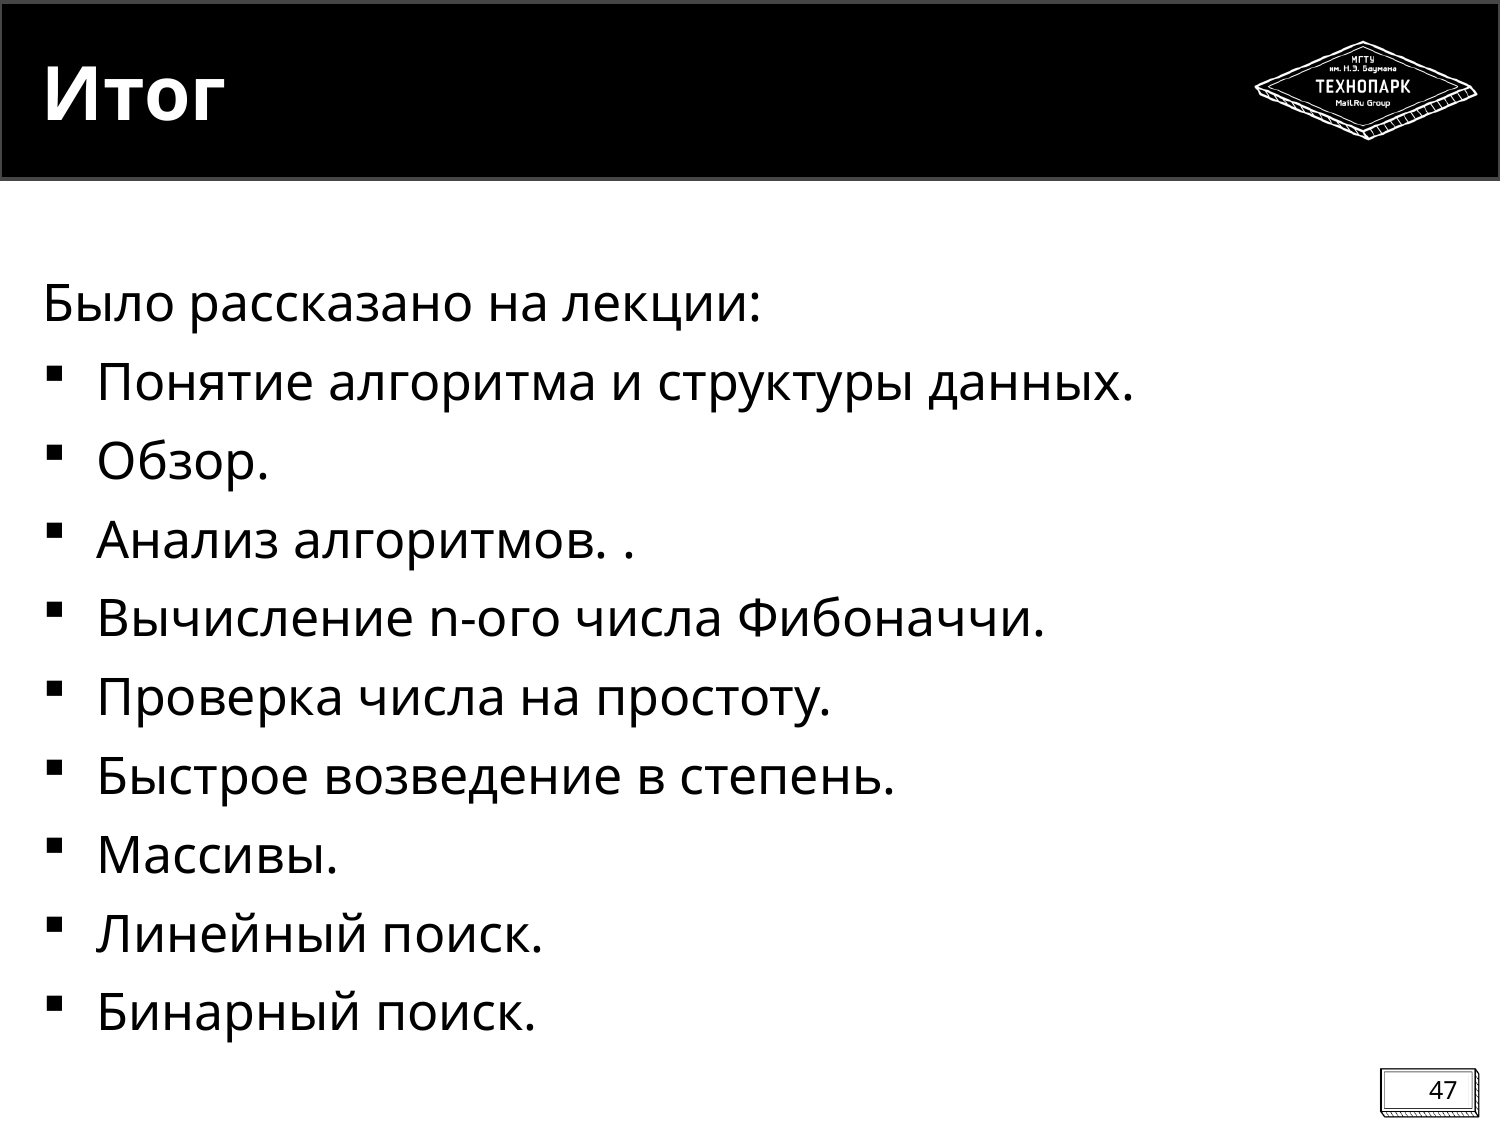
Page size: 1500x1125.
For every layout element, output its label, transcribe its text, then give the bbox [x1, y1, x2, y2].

picture [1366, 1060, 1495, 1125]
slide_number 47 [1130, 1069, 1473, 1114]
title Итог [26, 15, 1250, 166]
picture [1250, 19, 1492, 162]
